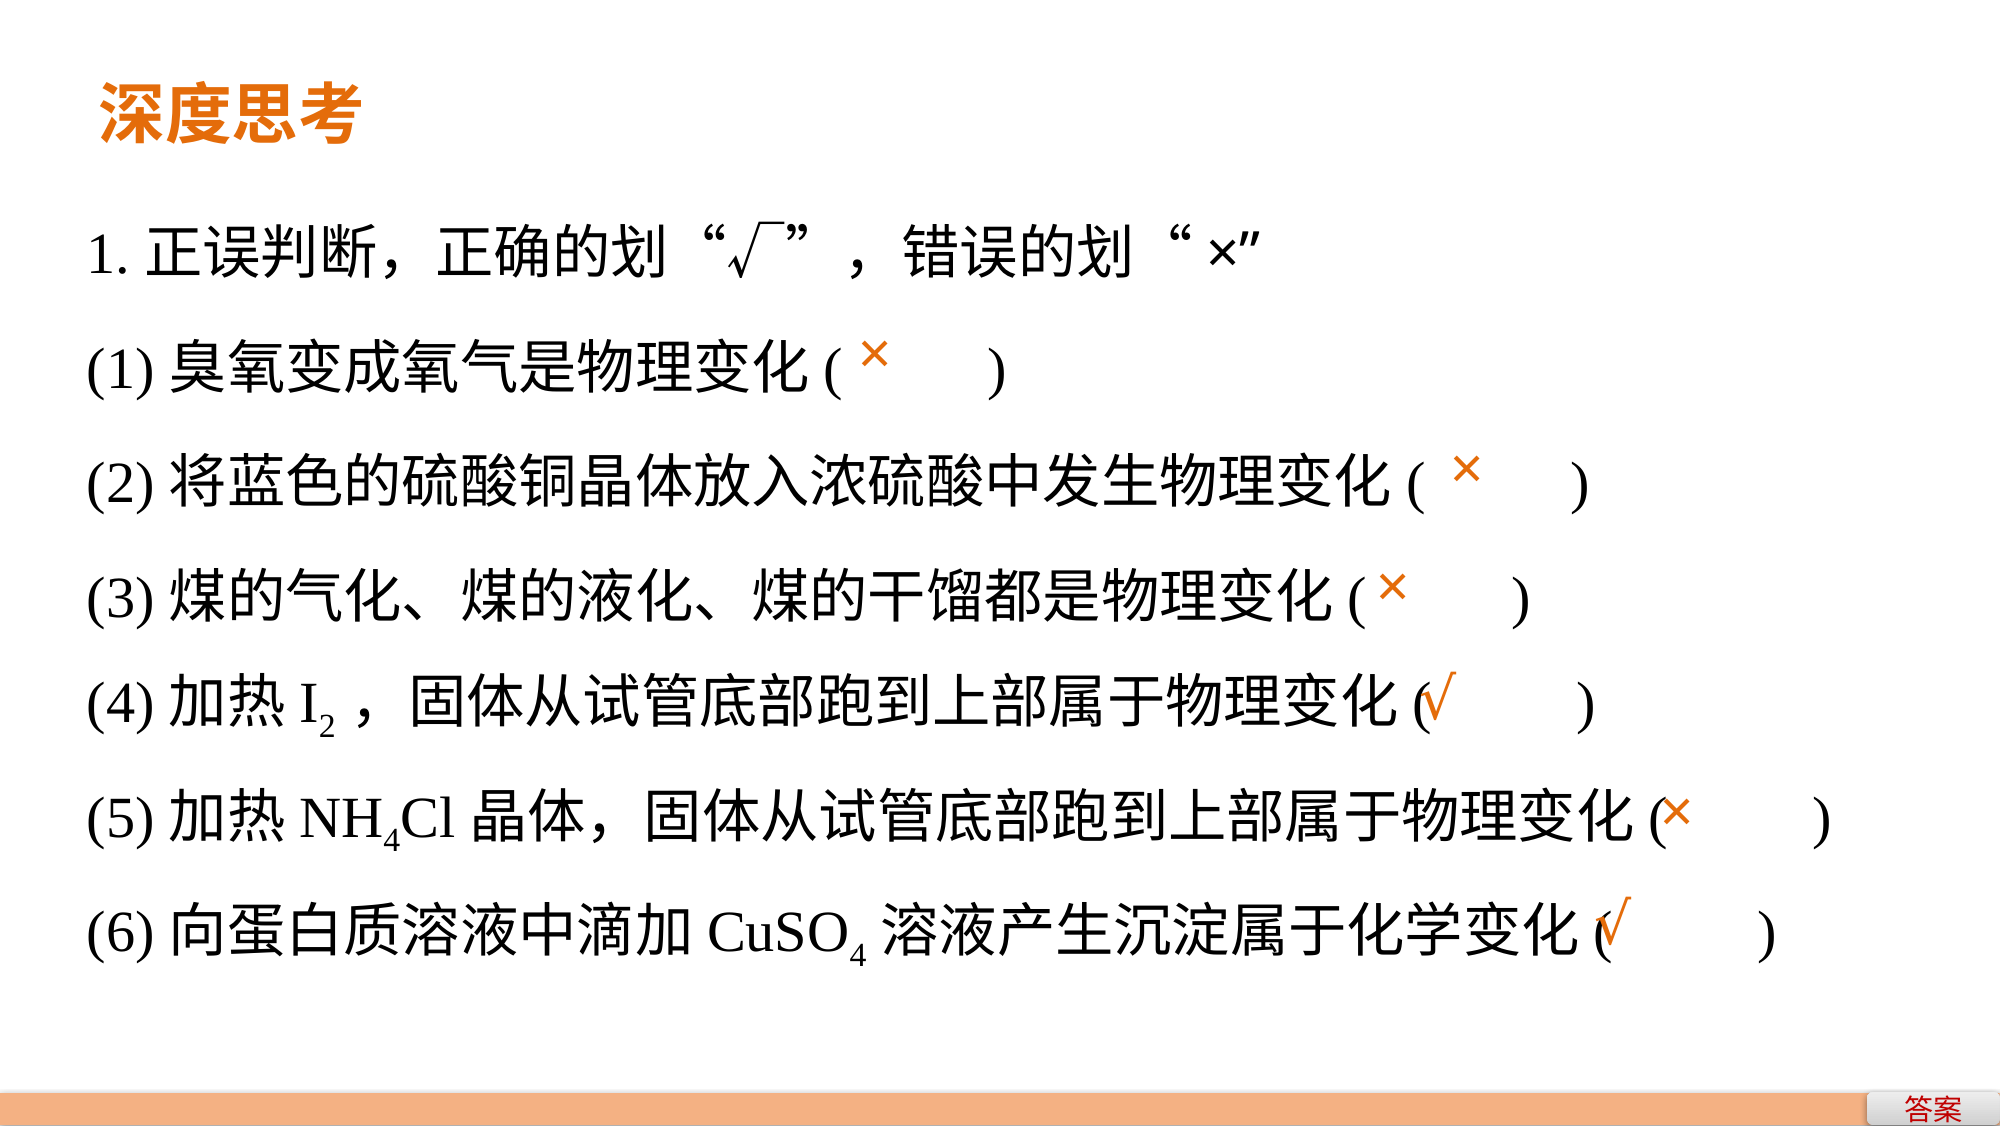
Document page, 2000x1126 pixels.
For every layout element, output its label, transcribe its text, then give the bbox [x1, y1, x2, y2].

text_box × [1435, 424, 1499, 509]
text_box 答案 [1866, 1091, 2000, 1126]
text_box × [843, 308, 907, 394]
text_box 深度思考 [78, 61, 442, 162]
text_box 1.正误判断，正确的划“√”，错误的划“×” (1)臭氧变成氧气是物理变化( ) (2)将蓝色的硫酸铜晶体放入浓硫酸中发生物理变化( ) (3)煤的气化、煤的液化、煤的干馏都是物理变化( ) (4)加热I2，固体从试管底部跑到上部属于物理变化( ) (5)加热NH4Cl晶体，固体从试管底部跑到上部属于物理变化( ) (6)向蛋白质溶液中滴加CuSO4溶液产生沉淀属于化学变化( ) [66, 160, 1935, 983]
text_box [0, 1092, 1866, 1126]
text_box × [1361, 542, 1425, 627]
text_box × [1646, 766, 1710, 852]
text_box √ [1404, 653, 1472, 739]
text_box √ [1579, 878, 1647, 964]
